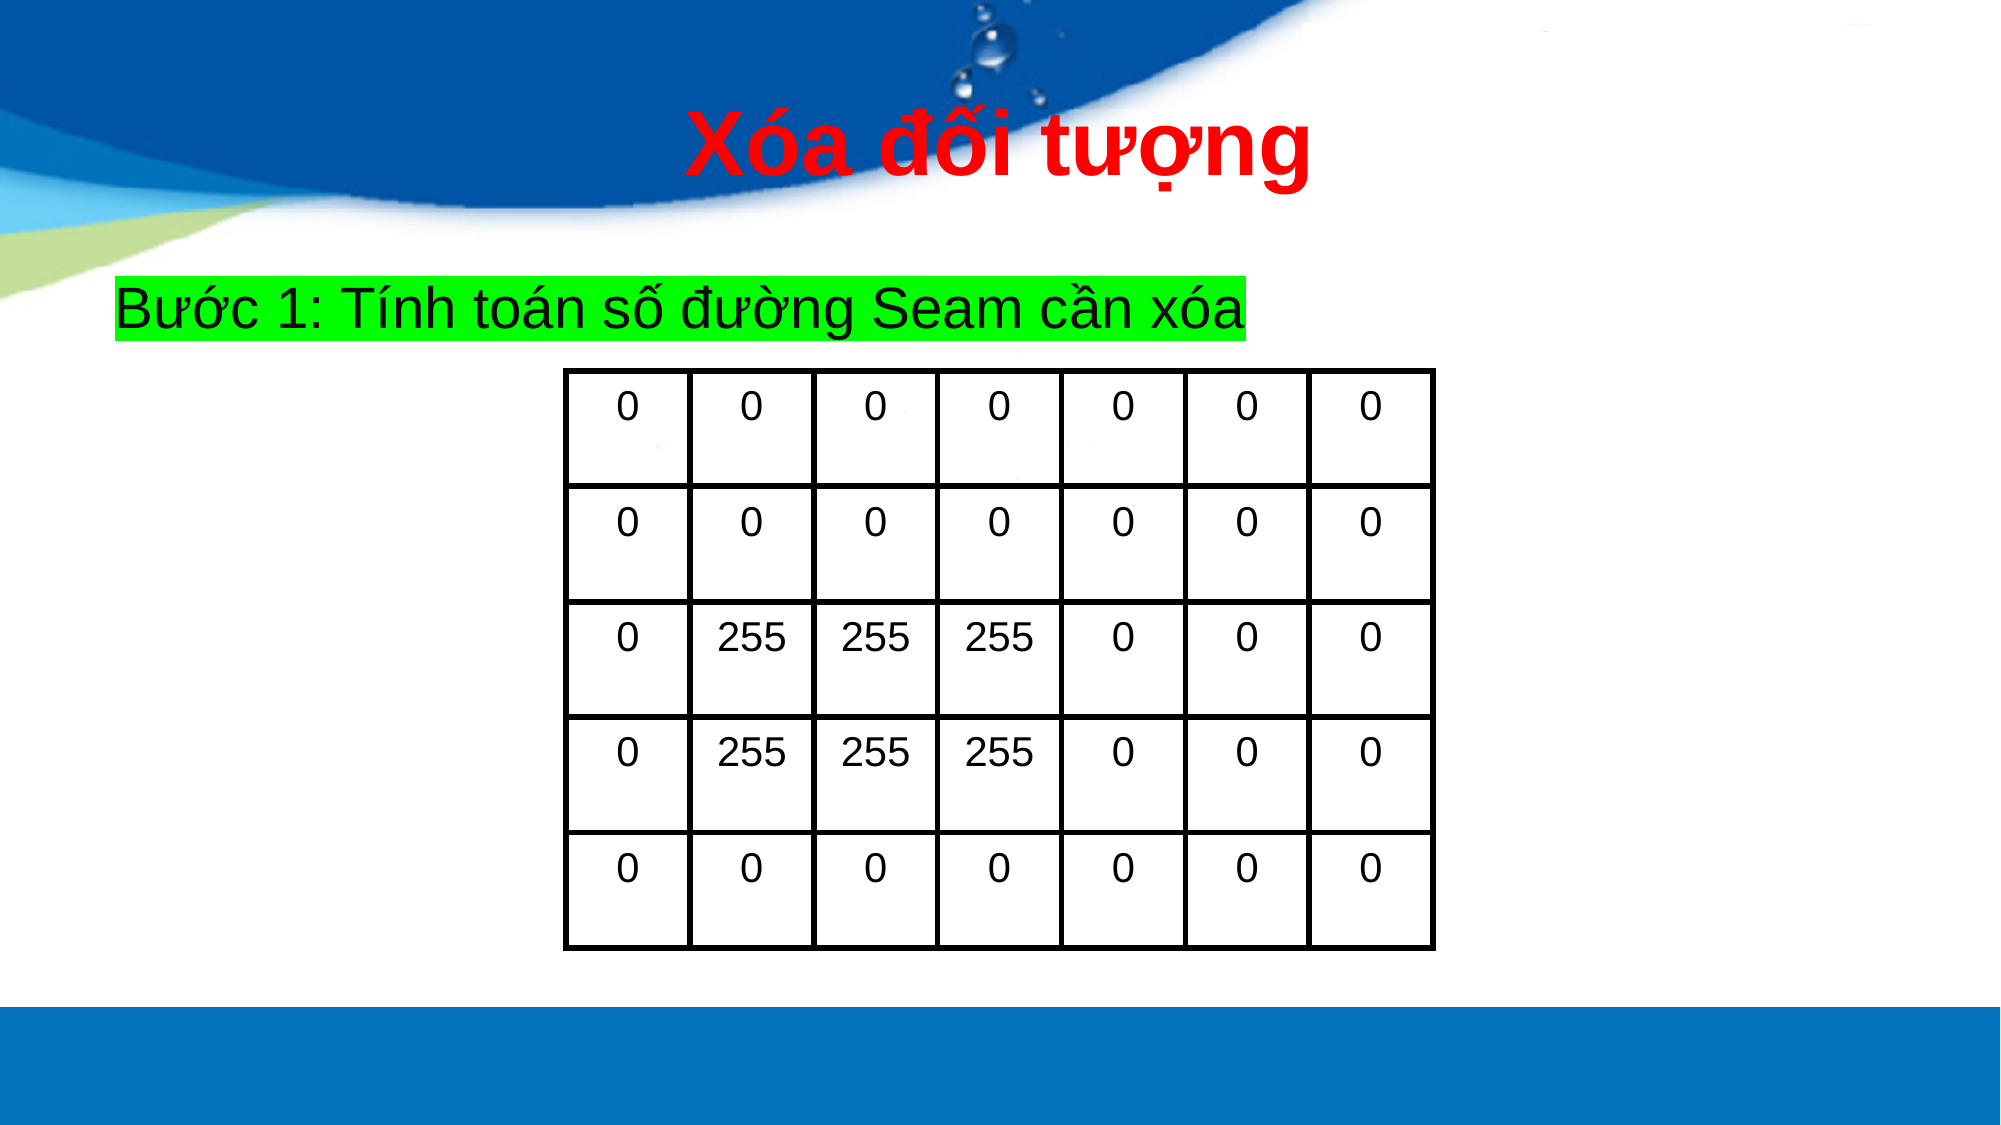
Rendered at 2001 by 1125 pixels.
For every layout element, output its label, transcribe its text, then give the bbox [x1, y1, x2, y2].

table_cell 0 [817, 835, 935, 945]
table_cell 255 [817, 720, 935, 830]
table_header 0 [1064, 374, 1183, 483]
title Xóa đối tượng [99, 45, 1900, 233]
table_cell 0 [1312, 720, 1430, 830]
table_cell 255 [940, 720, 1059, 830]
table_cell 0 [569, 720, 687, 830]
table_cell 0 [817, 489, 935, 599]
table_cell 255 [693, 720, 811, 830]
table_cell 0 [940, 835, 1059, 945]
table_cell 255 [655, 446, 667, 454]
table_header 0 [1188, 374, 1306, 483]
table_cell 0 [1064, 720, 1183, 830]
table_cell 0 [693, 489, 811, 599]
table_cell 0 [1188, 605, 1306, 714]
table_cell 0 [569, 489, 687, 599]
table_cell 0 [940, 489, 1059, 599]
table_cell 0 [1064, 835, 1183, 945]
table_cell 0 [1064, 605, 1183, 714]
table_cell 0 [569, 605, 687, 714]
list Bước 1: Tính toán số đường Seam cần xóa [99, 262, 1900, 1005]
table_cell 0 [693, 835, 811, 945]
table_cell 0 [1312, 835, 1430, 945]
table_cell 0 [1188, 489, 1306, 599]
table_cell 0 [1064, 489, 1183, 599]
table_cell 0 [1312, 605, 1430, 714]
table_header 0 [817, 374, 935, 483]
table_header 0 [940, 374, 1059, 483]
table_cell 255 [693, 605, 811, 714]
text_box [657, 443, 665, 448]
table_cell 255 [940, 605, 1059, 714]
table_header 0 [569, 374, 687, 483]
table_header 0 [693, 374, 811, 483]
table_cell 0 [1188, 720, 1306, 830]
table_cell 0 [1312, 489, 1430, 599]
table_cell 255 [817, 605, 935, 714]
table_header 0 [1312, 374, 1430, 483]
table_cell 0 [1188, 835, 1306, 945]
picture [0, 0, 2001, 1125]
table_cell 0 [569, 835, 687, 945]
